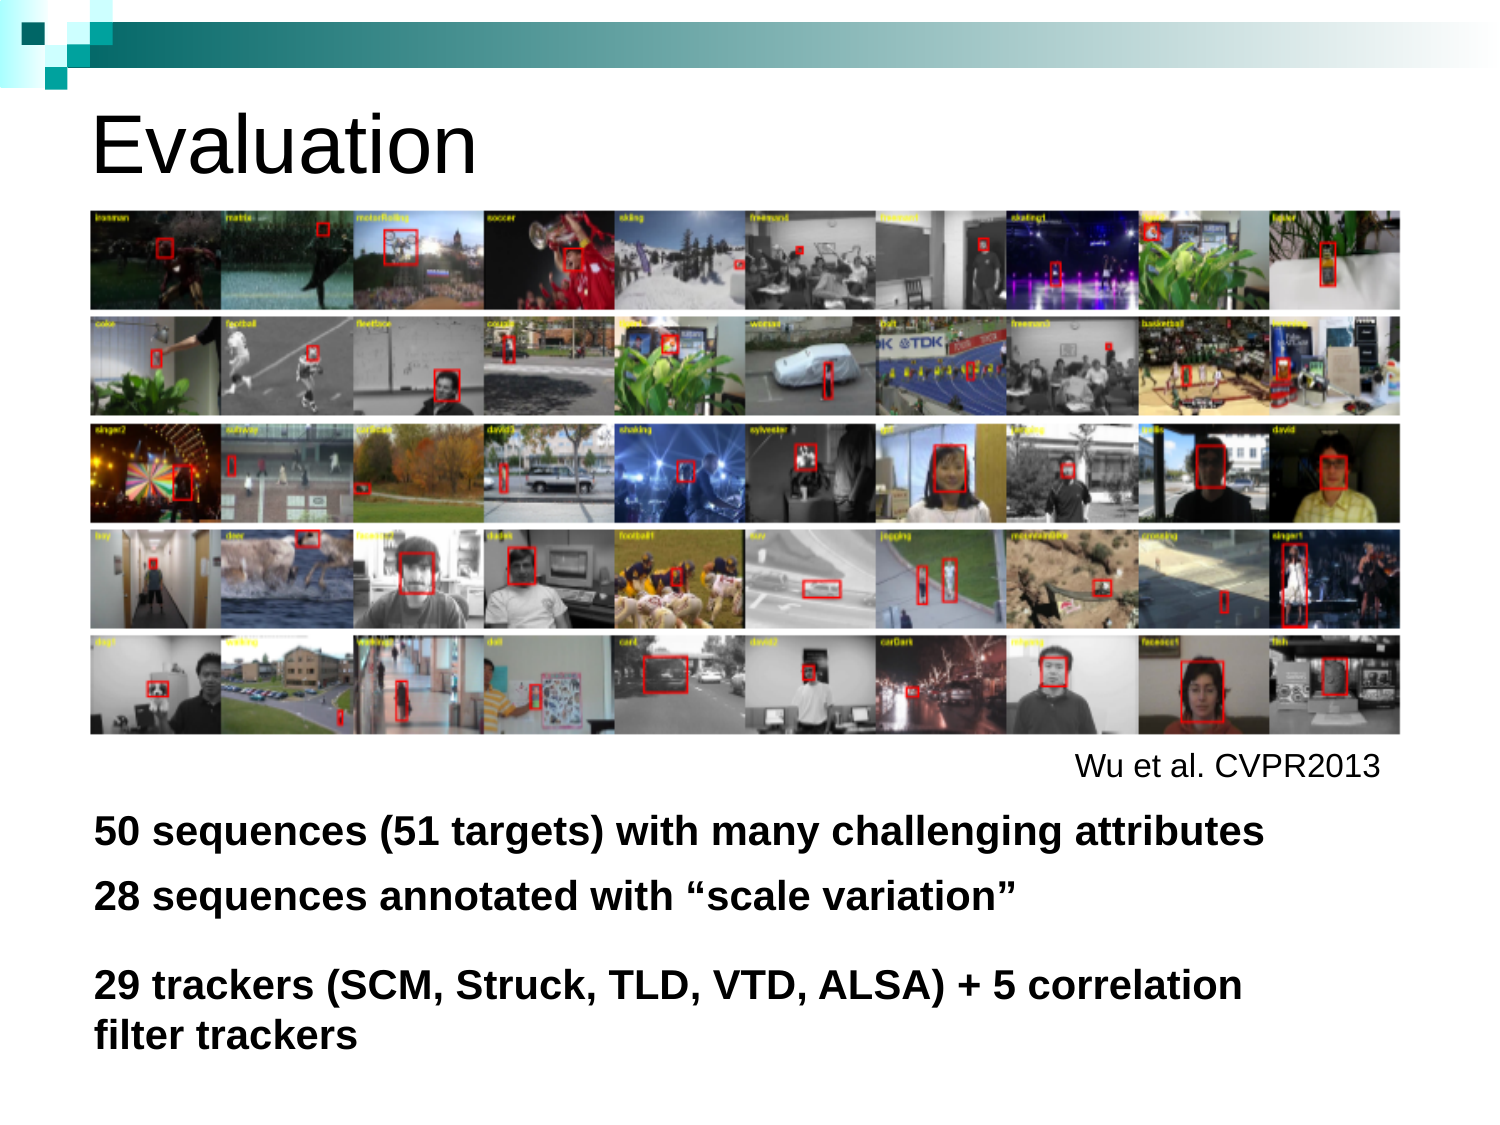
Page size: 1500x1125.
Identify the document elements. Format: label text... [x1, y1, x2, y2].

picture [78, 201, 1417, 743]
text_box 29 trackers (SCM, Struck, TLD, VTD, ALSA) + 5 correlation filter trackers [79, 950, 1358, 1065]
text_box 28 sequences annotated with “scale variation” [79, 861, 1077, 927]
text_box Wu et al. CVPR2013 [1060, 752, 1400, 792]
title Evaluation [74, 54, 1426, 226]
text_box 50 sequences (51 targets) with many challenging attributes [79, 796, 1419, 861]
